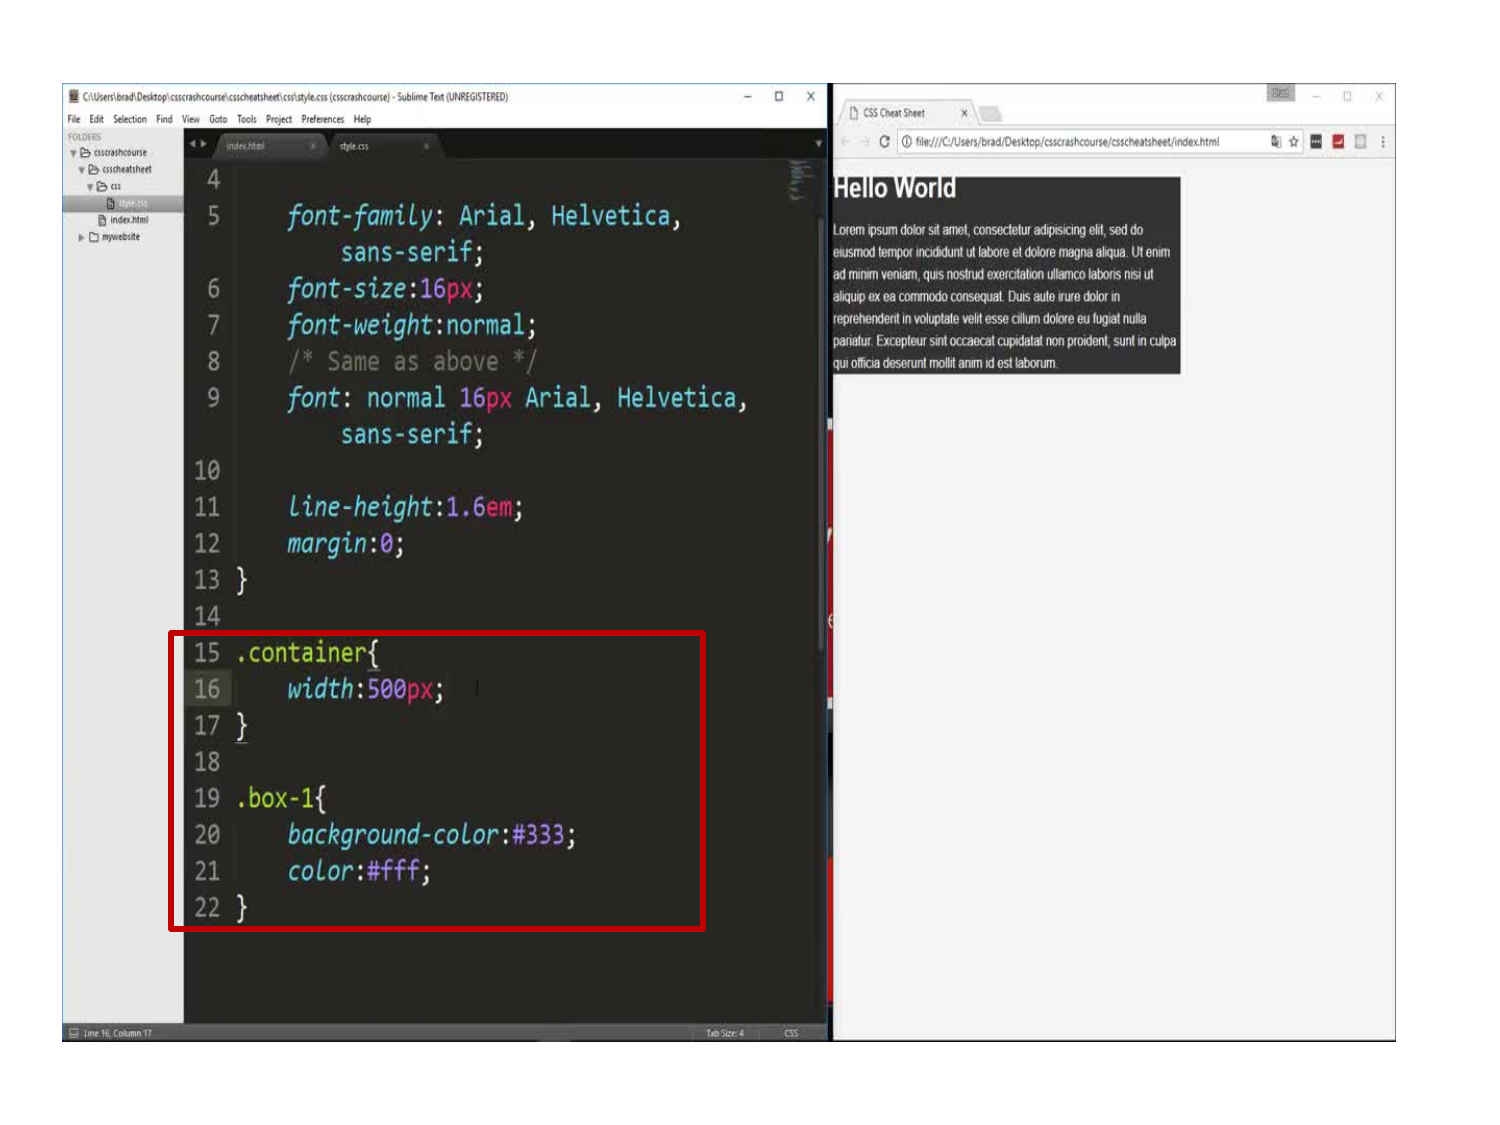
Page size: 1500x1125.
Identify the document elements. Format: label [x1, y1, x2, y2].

picture [62, 83, 1396, 1042]
